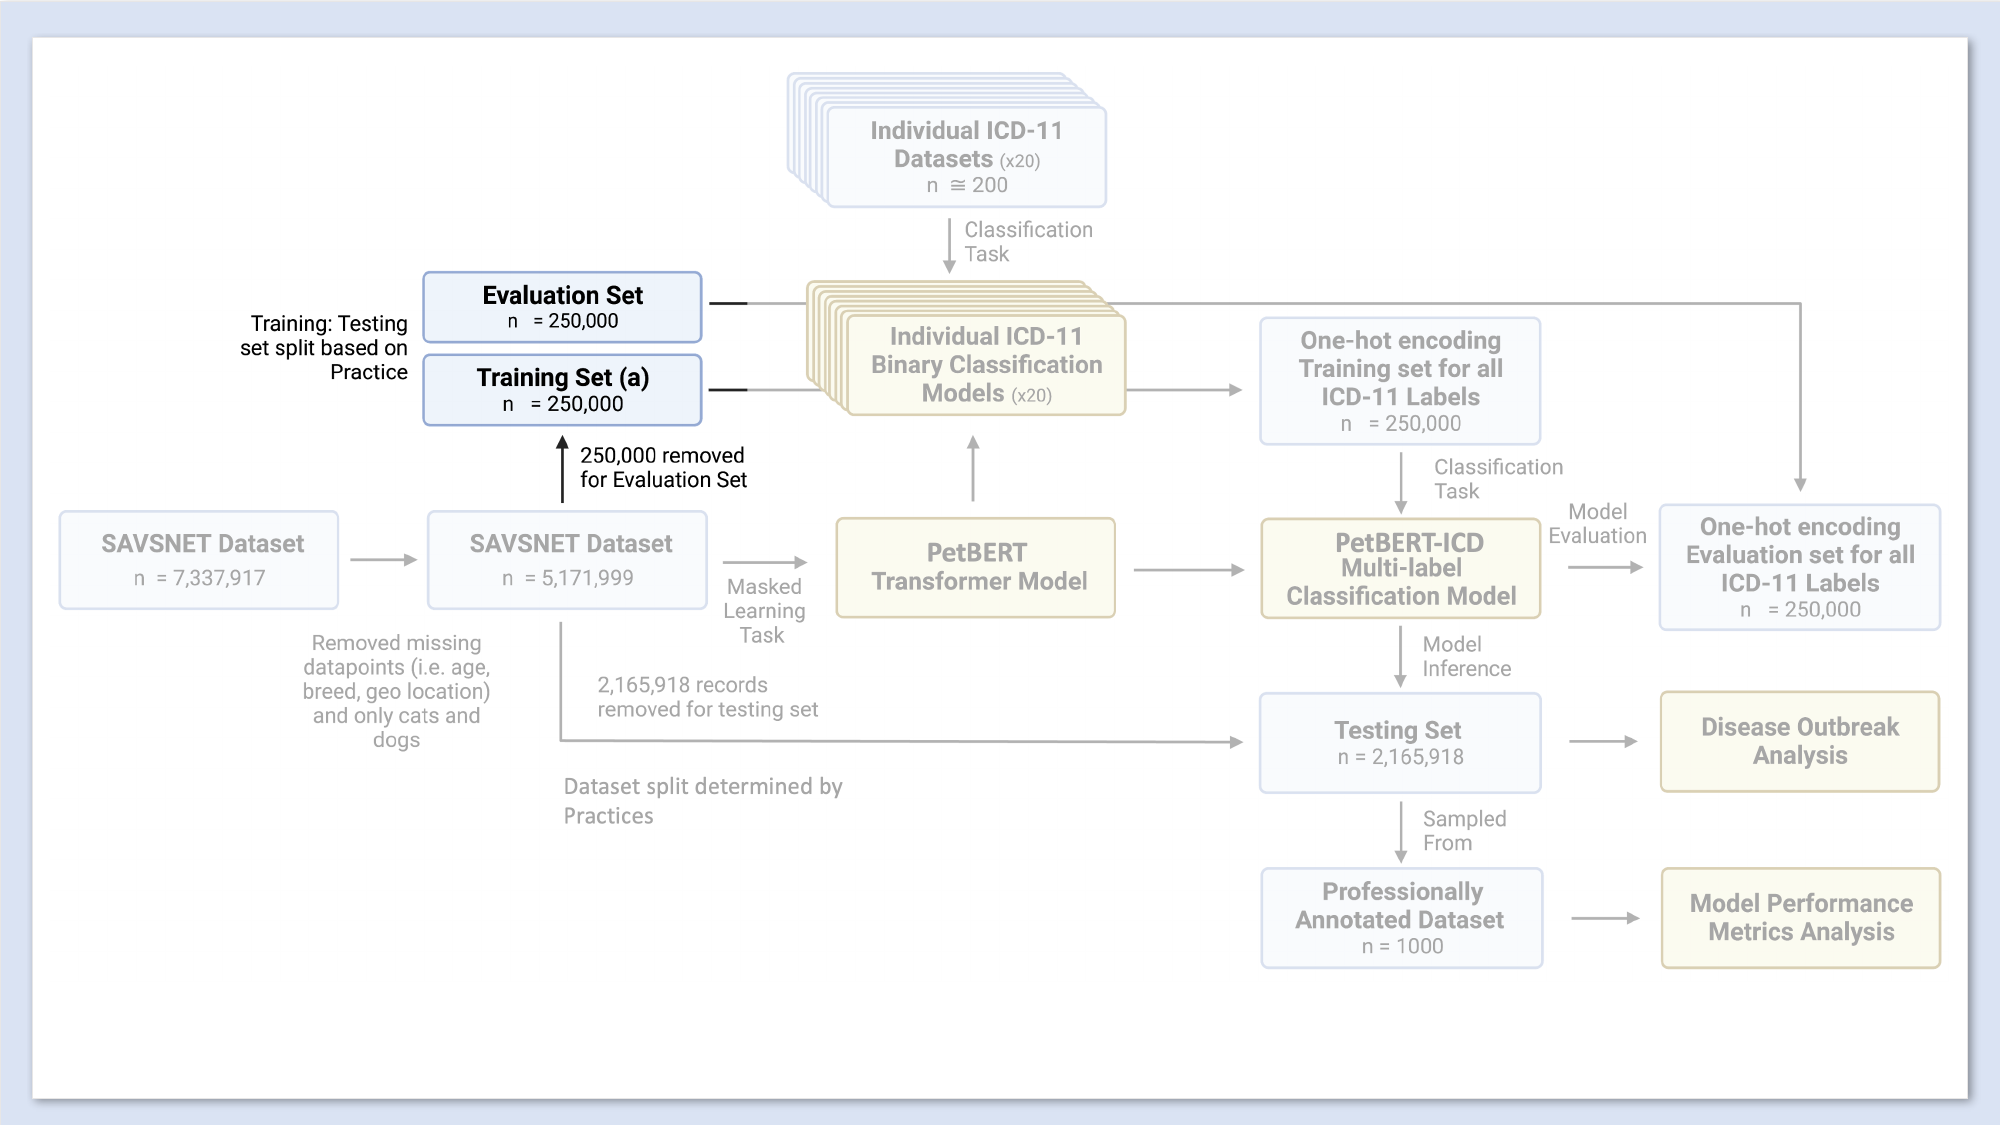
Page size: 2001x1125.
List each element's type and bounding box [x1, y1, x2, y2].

text_box [0, 0, 2000, 1125]
picture [50, 66, 1949, 982]
